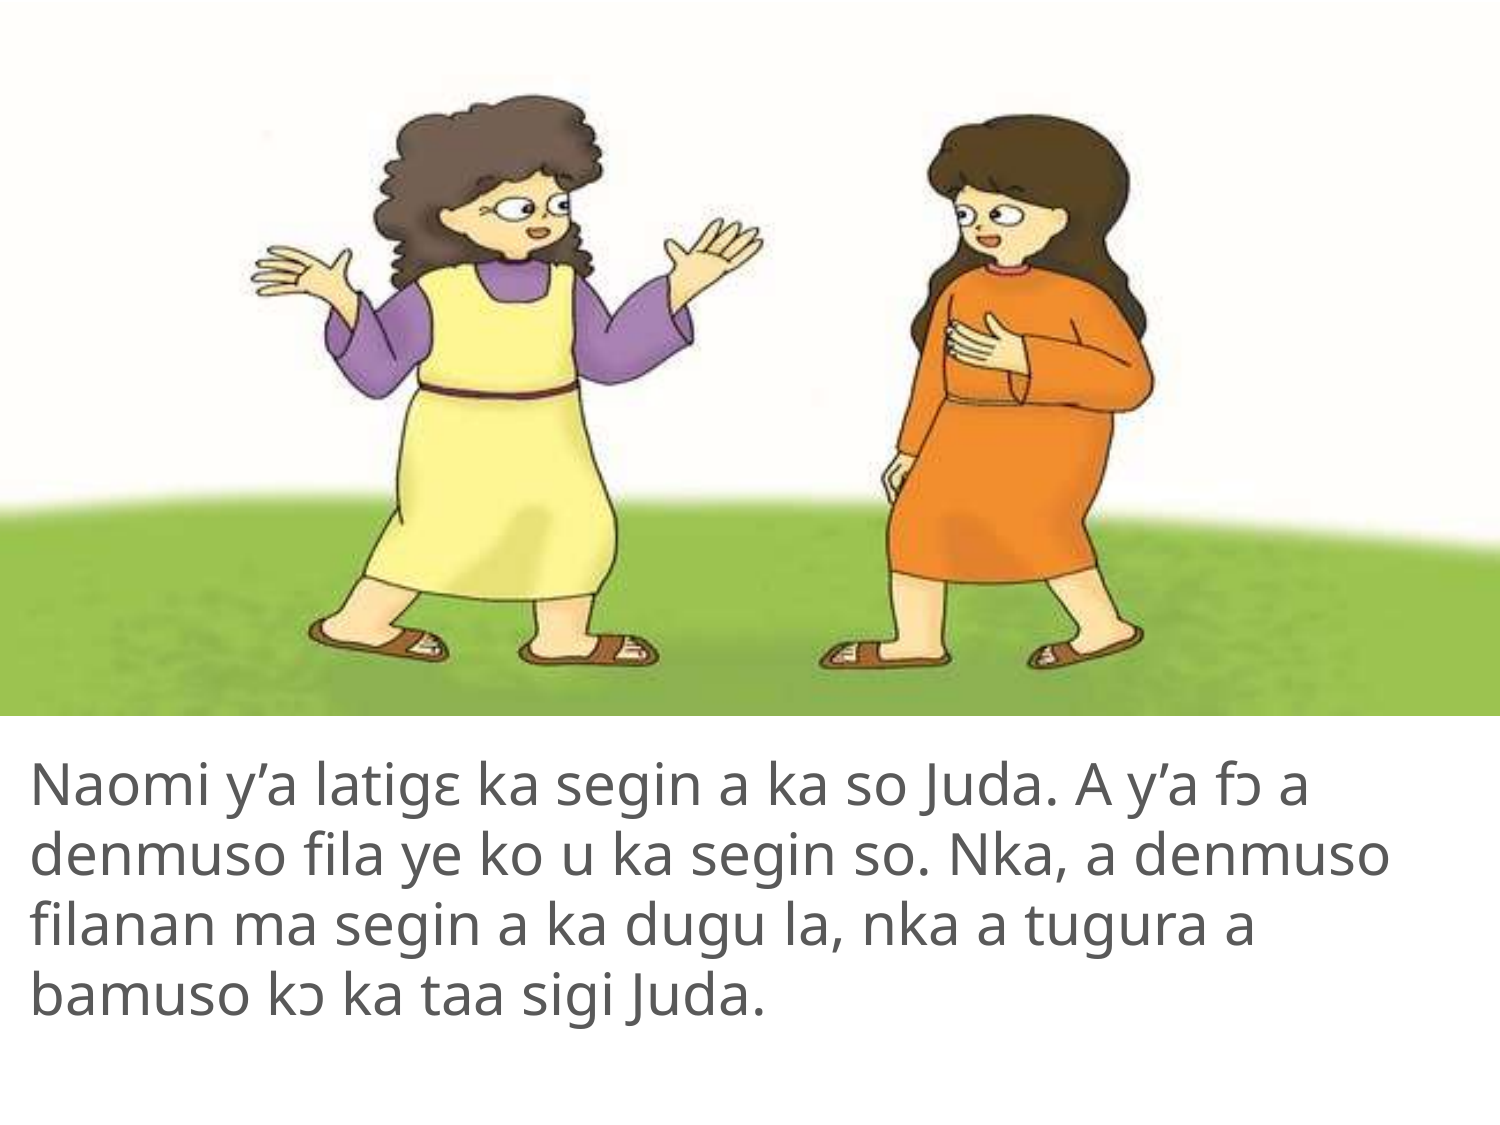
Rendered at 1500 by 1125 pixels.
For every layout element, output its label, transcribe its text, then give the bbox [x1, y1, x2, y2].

picture [0, 1, 1500, 717]
text_box Naomi y’a latigɛ ka segin a ka so Juda. A y’a fɔ a denmuso fila ye ko u ka segin so. Nka, a denmuso filanan ma segin a ka dugu la, nka a tugura a bamuso kɔ ka taa sigi Juda. [14, 739, 1486, 1035]
